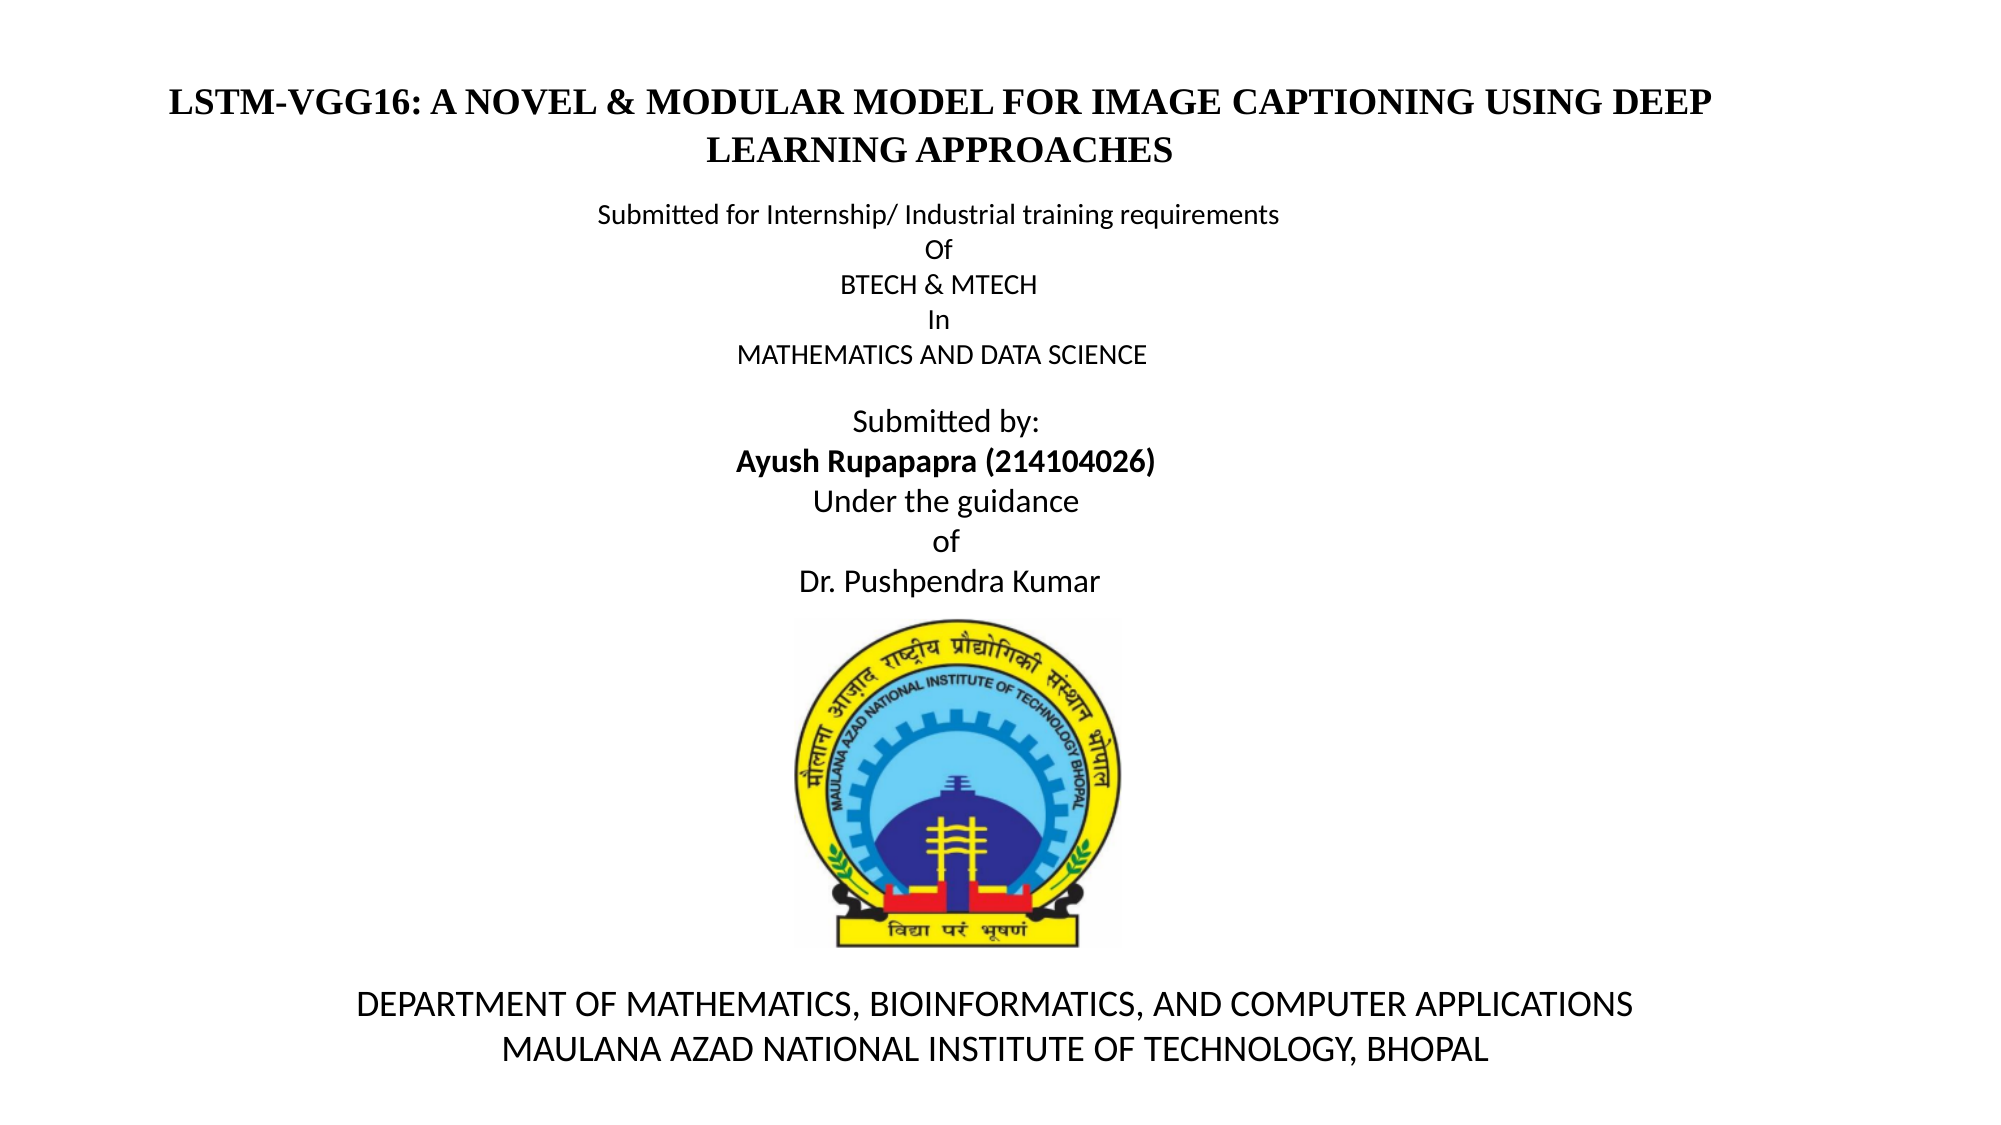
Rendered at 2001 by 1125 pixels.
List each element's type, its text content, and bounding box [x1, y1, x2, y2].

text_box LSTM-VGG16: A NOVEL & MODULAR MODEL FOR IMAGE CAPTIONING USING DEEP LEARNING APPROACHES [114, 66, 1754, 178]
text_box DEPARTMENT OF MATHEMATICS, BIOINFORMATICS, AND COMPUTER APPLICATIONS MAULANA AZAD NATIONAL INSTITUTE OF TECHNOLOGY, BHOPAL [178, 971, 1821, 1077]
picture [745, 575, 1167, 967]
text_box Submitted by: Ayush Rupapapra (214104026) Under the guidance of Dr. Pushpendra Kumar [450, 392, 1451, 607]
text_box Submitted for Internship/ Industrial training requirements Of BTECH & MTECH In MATHEMATICS AND DATA SCIENCE [442, 187, 1443, 378]
